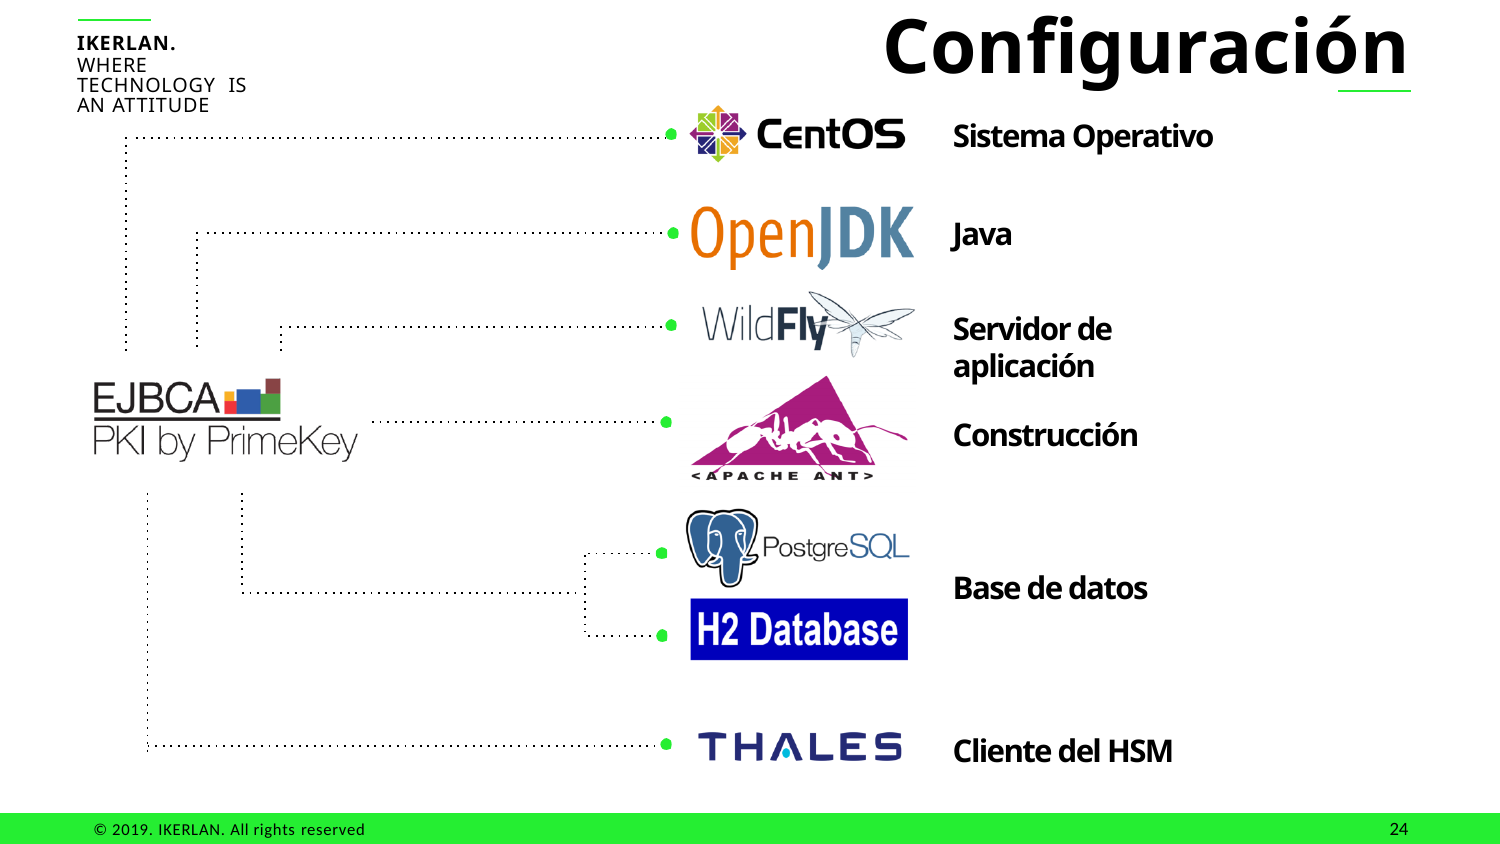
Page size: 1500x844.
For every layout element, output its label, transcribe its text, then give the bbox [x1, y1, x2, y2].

text_box Base de datos [950, 565, 1152, 606]
text_box [660, 738, 672, 751]
picture [678, 94, 916, 174]
picture [678, 193, 916, 270]
picture [678, 369, 916, 493]
text_box Java [950, 212, 1152, 252]
text_box [667, 227, 673, 239]
text_box [655, 547, 668, 559]
slide_number 24 [1073, 809, 1424, 844]
picture [678, 705, 916, 785]
text_box [665, 128, 673, 140]
picture [678, 504, 916, 671]
text_box [665, 319, 677, 331]
text_box [656, 629, 668, 642]
picture [690, 283, 928, 367]
text_box Cliente del HSM [950, 728, 1176, 769]
picture [88, 374, 362, 466]
text_box [660, 416, 672, 429]
text_box Servidor de aplicación [950, 306, 1258, 384]
text_box Sistema Operativo [950, 114, 1247, 155]
text_box Construcción [950, 413, 1152, 453]
title Configuración [348, 0, 1425, 92]
